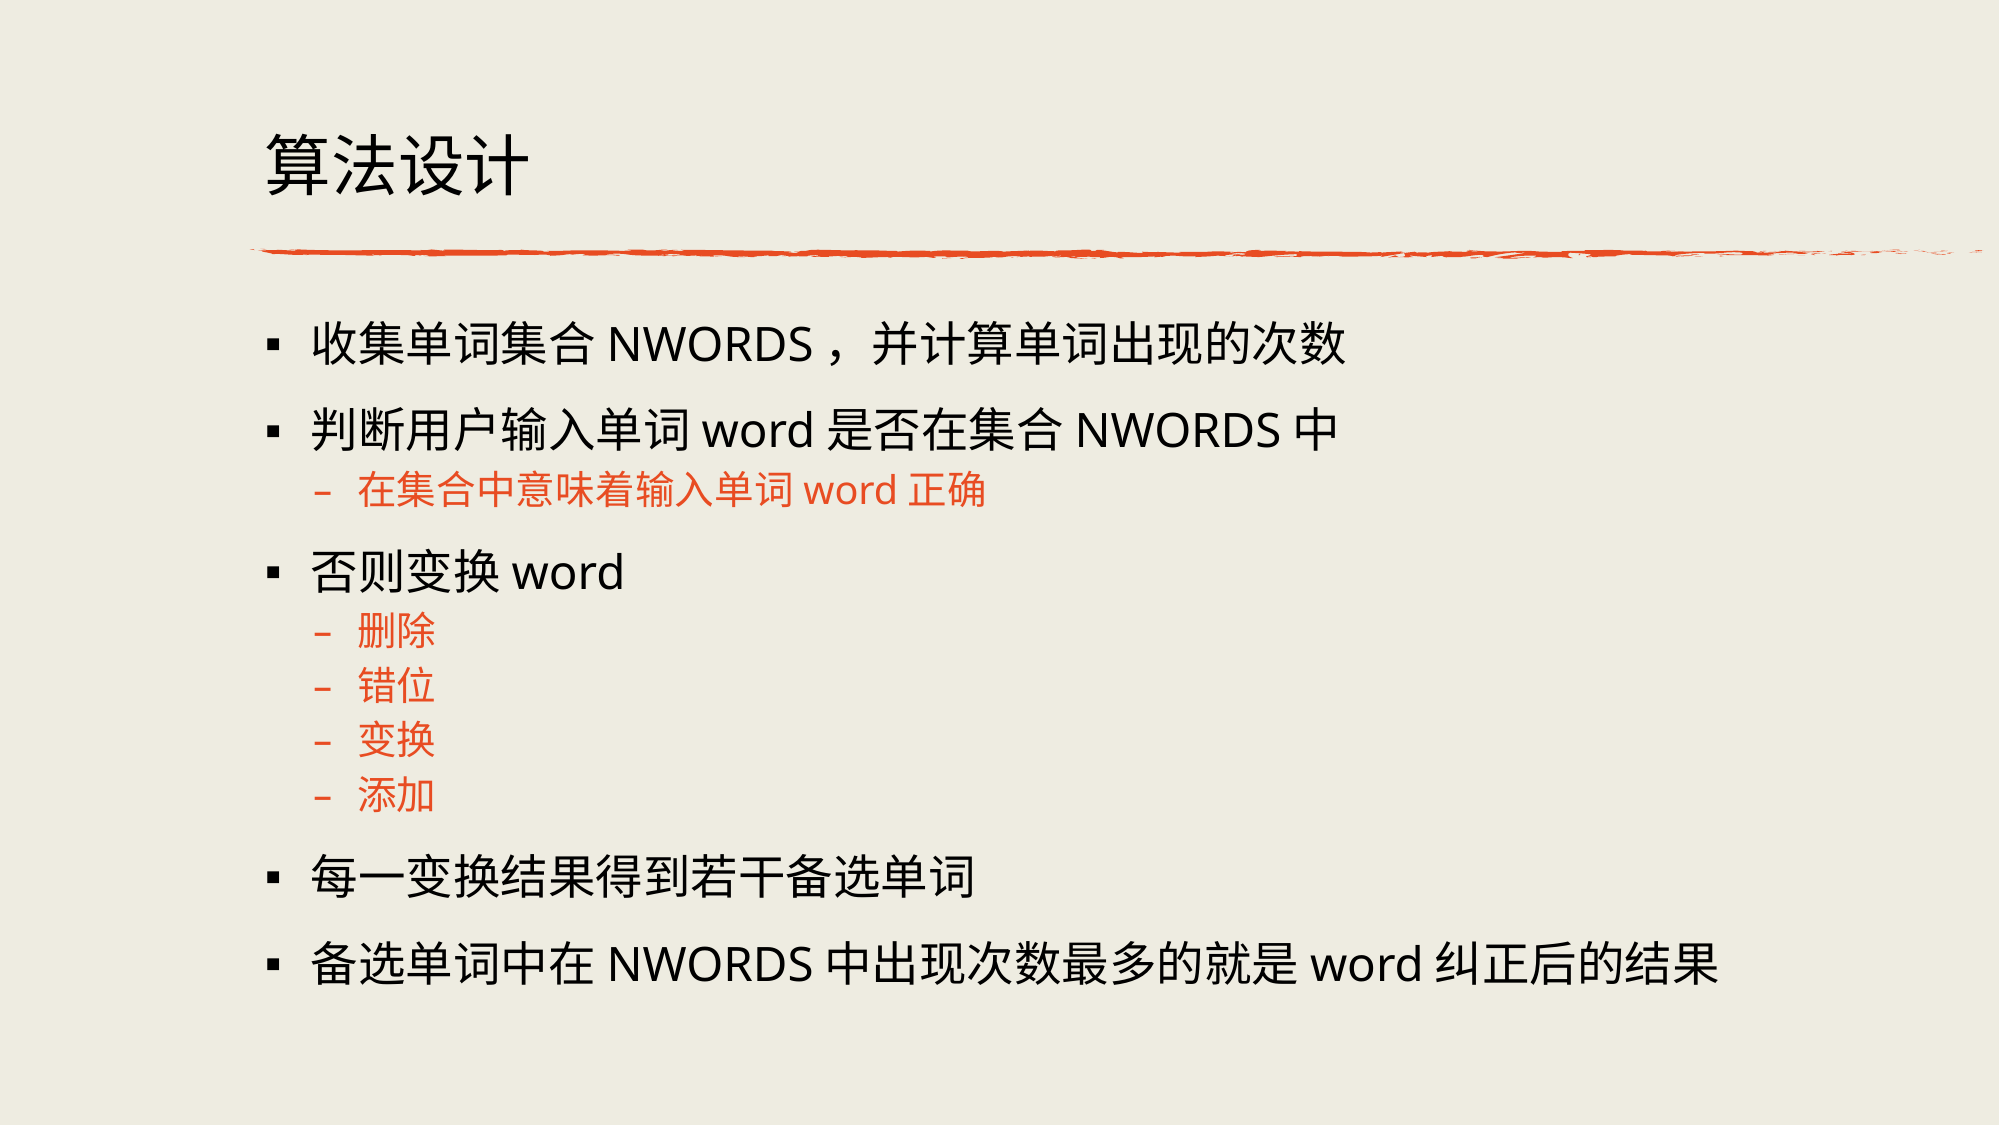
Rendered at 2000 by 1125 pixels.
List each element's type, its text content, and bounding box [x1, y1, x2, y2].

title 算法设计 [249, 45, 1750, 213]
list 收集单词集合NWORDS，并计算单词出现的次数 判断用户输入单词word是否在集合NWORDS中 在集合中意味着输入单词word正确 否则变换word 删除 错位 变换 添加 每一变换结果得到若干备选单词 备选单词中在NWORDS中出现次数最多的就是word纠正后的结果 [249, 312, 1750, 1013]
